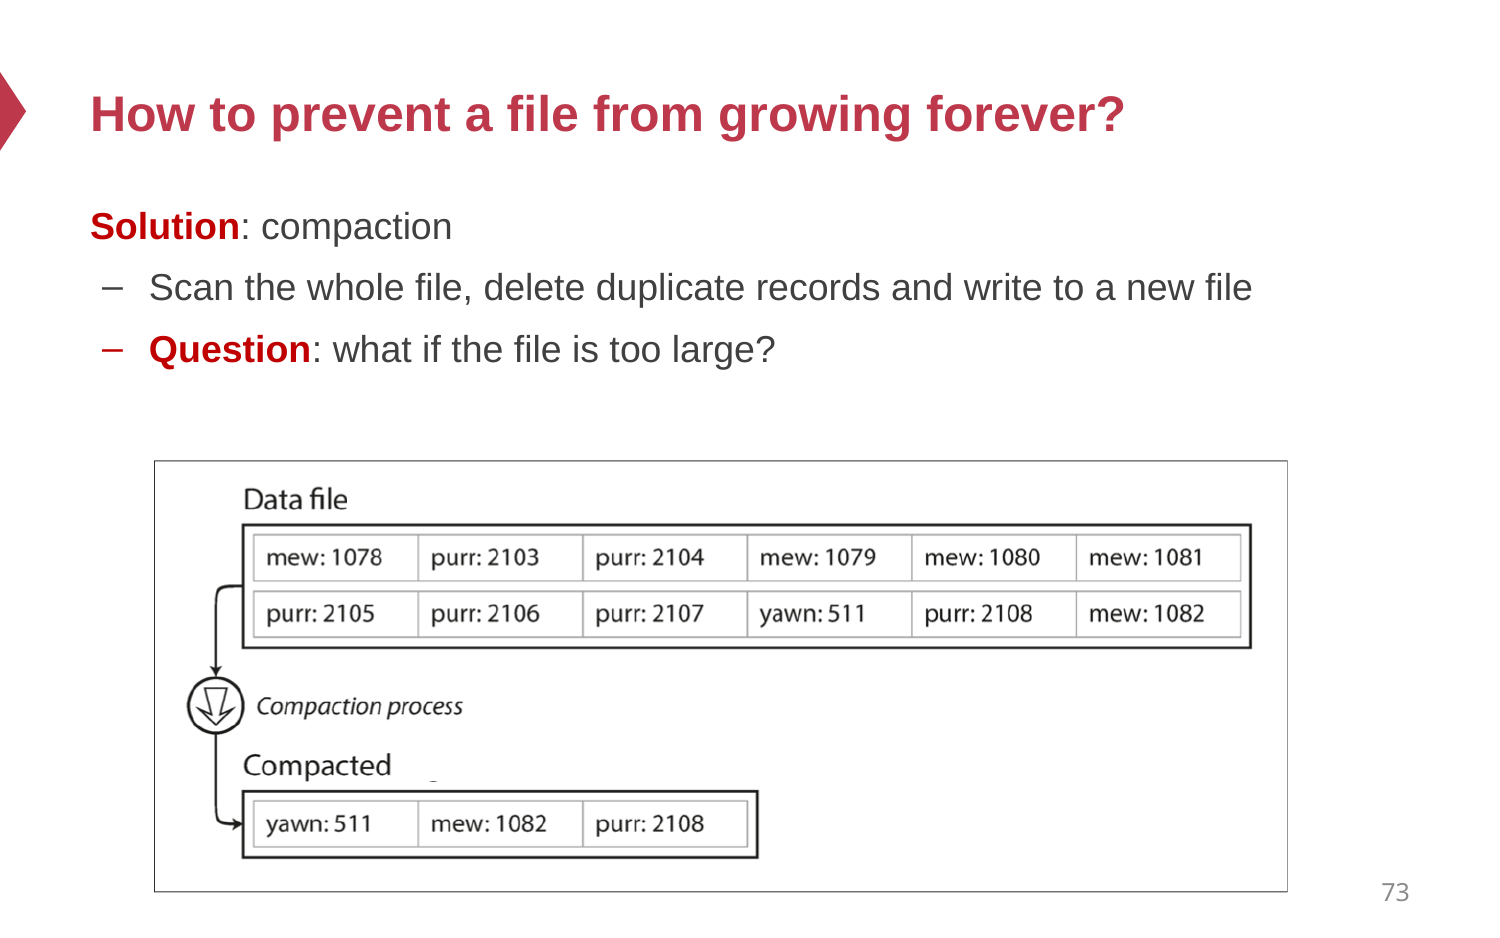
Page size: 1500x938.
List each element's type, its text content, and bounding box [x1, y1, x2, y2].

picture [147, 460, 1288, 895]
slide_number 73 [1074, 868, 1425, 919]
list Solution: compaction Scan the whole file, delete duplicate records and write to a new file Question: what if the file is too large? [75, 185, 1425, 804]
title How to prevent a file from growing forever? [75, 37, 1425, 185]
